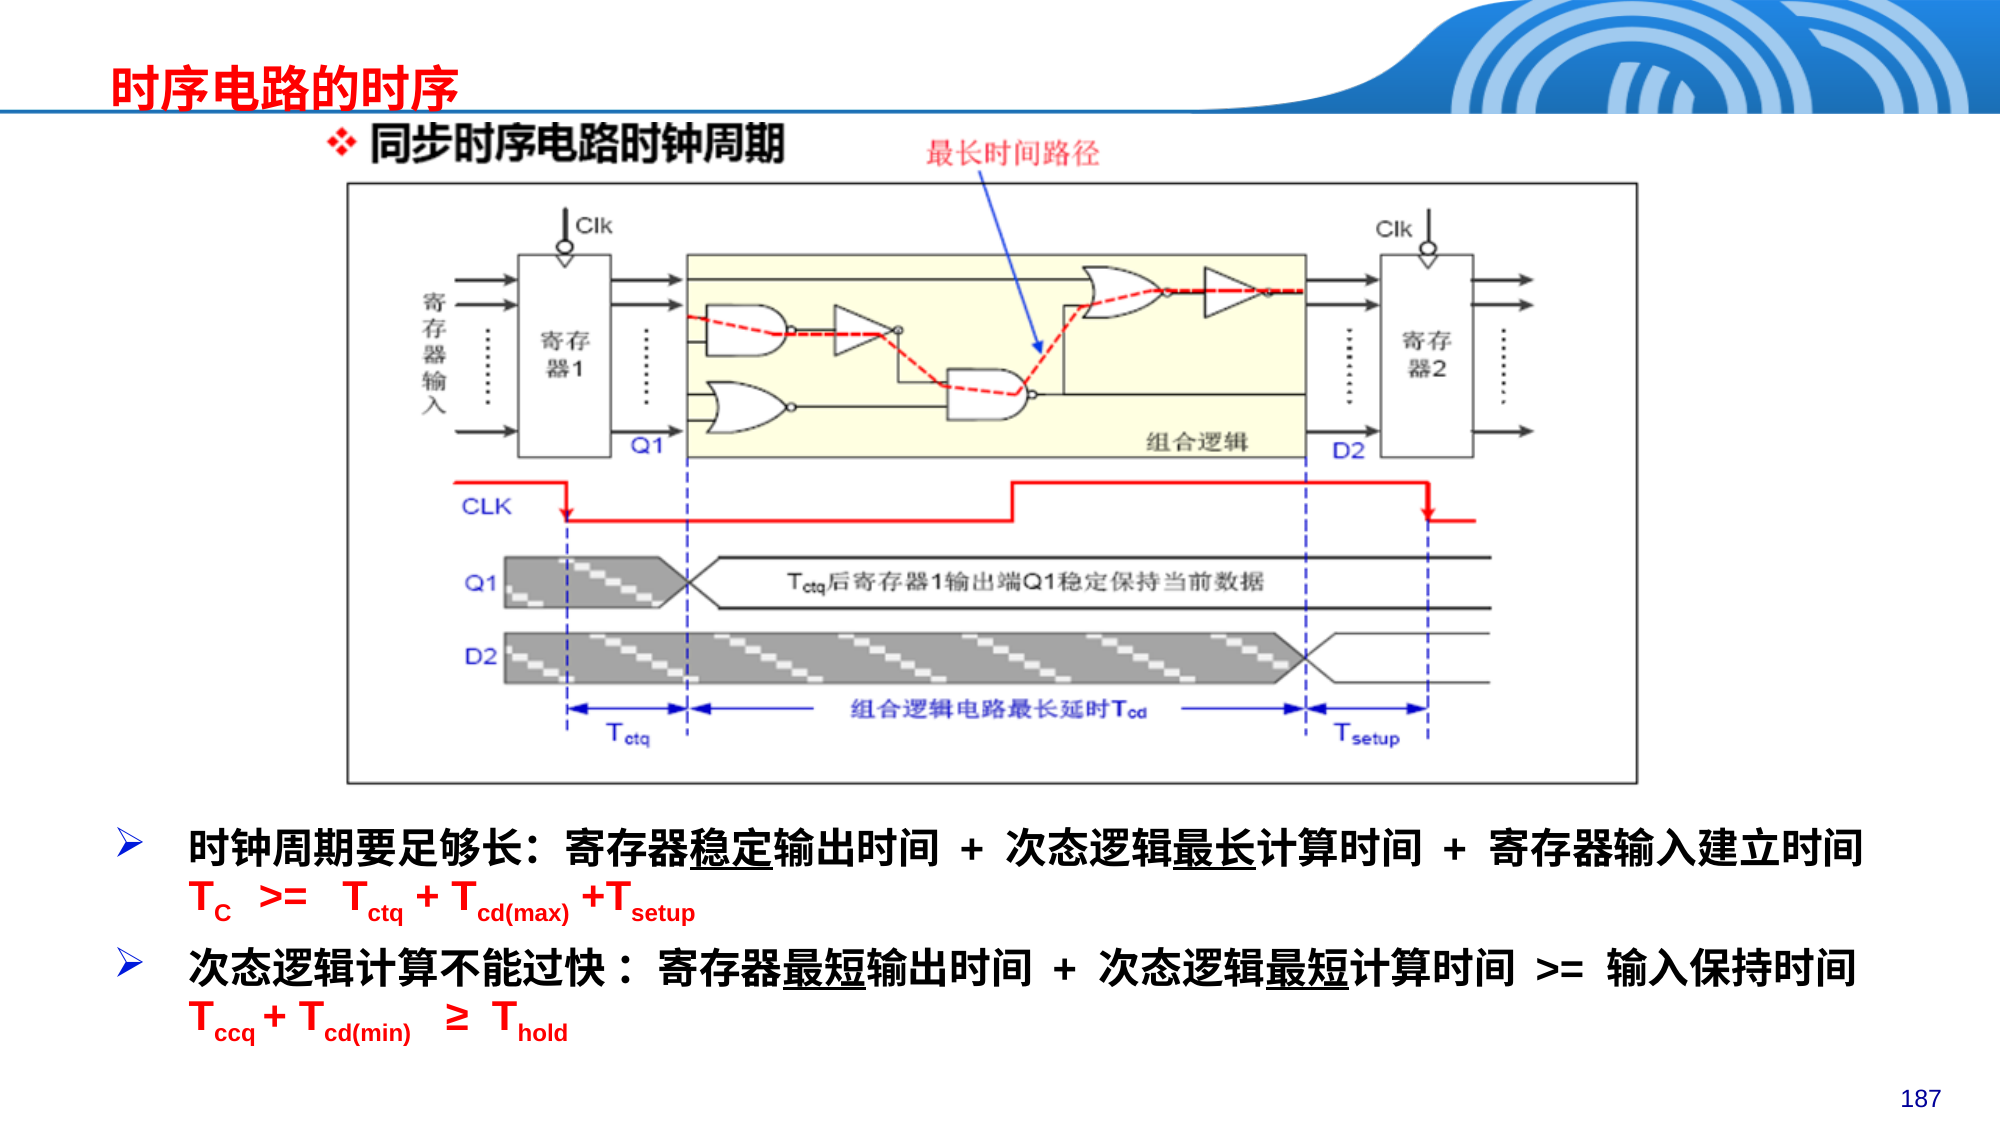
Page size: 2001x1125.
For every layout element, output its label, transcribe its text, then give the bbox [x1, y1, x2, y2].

text_box 时钟周期要足够长：寄存器稳定输出时间 + 次态逻辑最长计算时间 + 寄存器输入建立时间 TC >= Tctq + Tcd(max) +Tsetup 次态逻辑计算不能过快 ：寄存器最短输出时间 + 次态逻辑最短计算时间 >= 输入保持时间 Tccq + Tcd(min) ≥ Thold [98, 822, 1882, 1048]
picture [0, 0, 2000, 114]
title 时序电路的时序 [99, 40, 964, 123]
picture [302, 122, 1662, 794]
